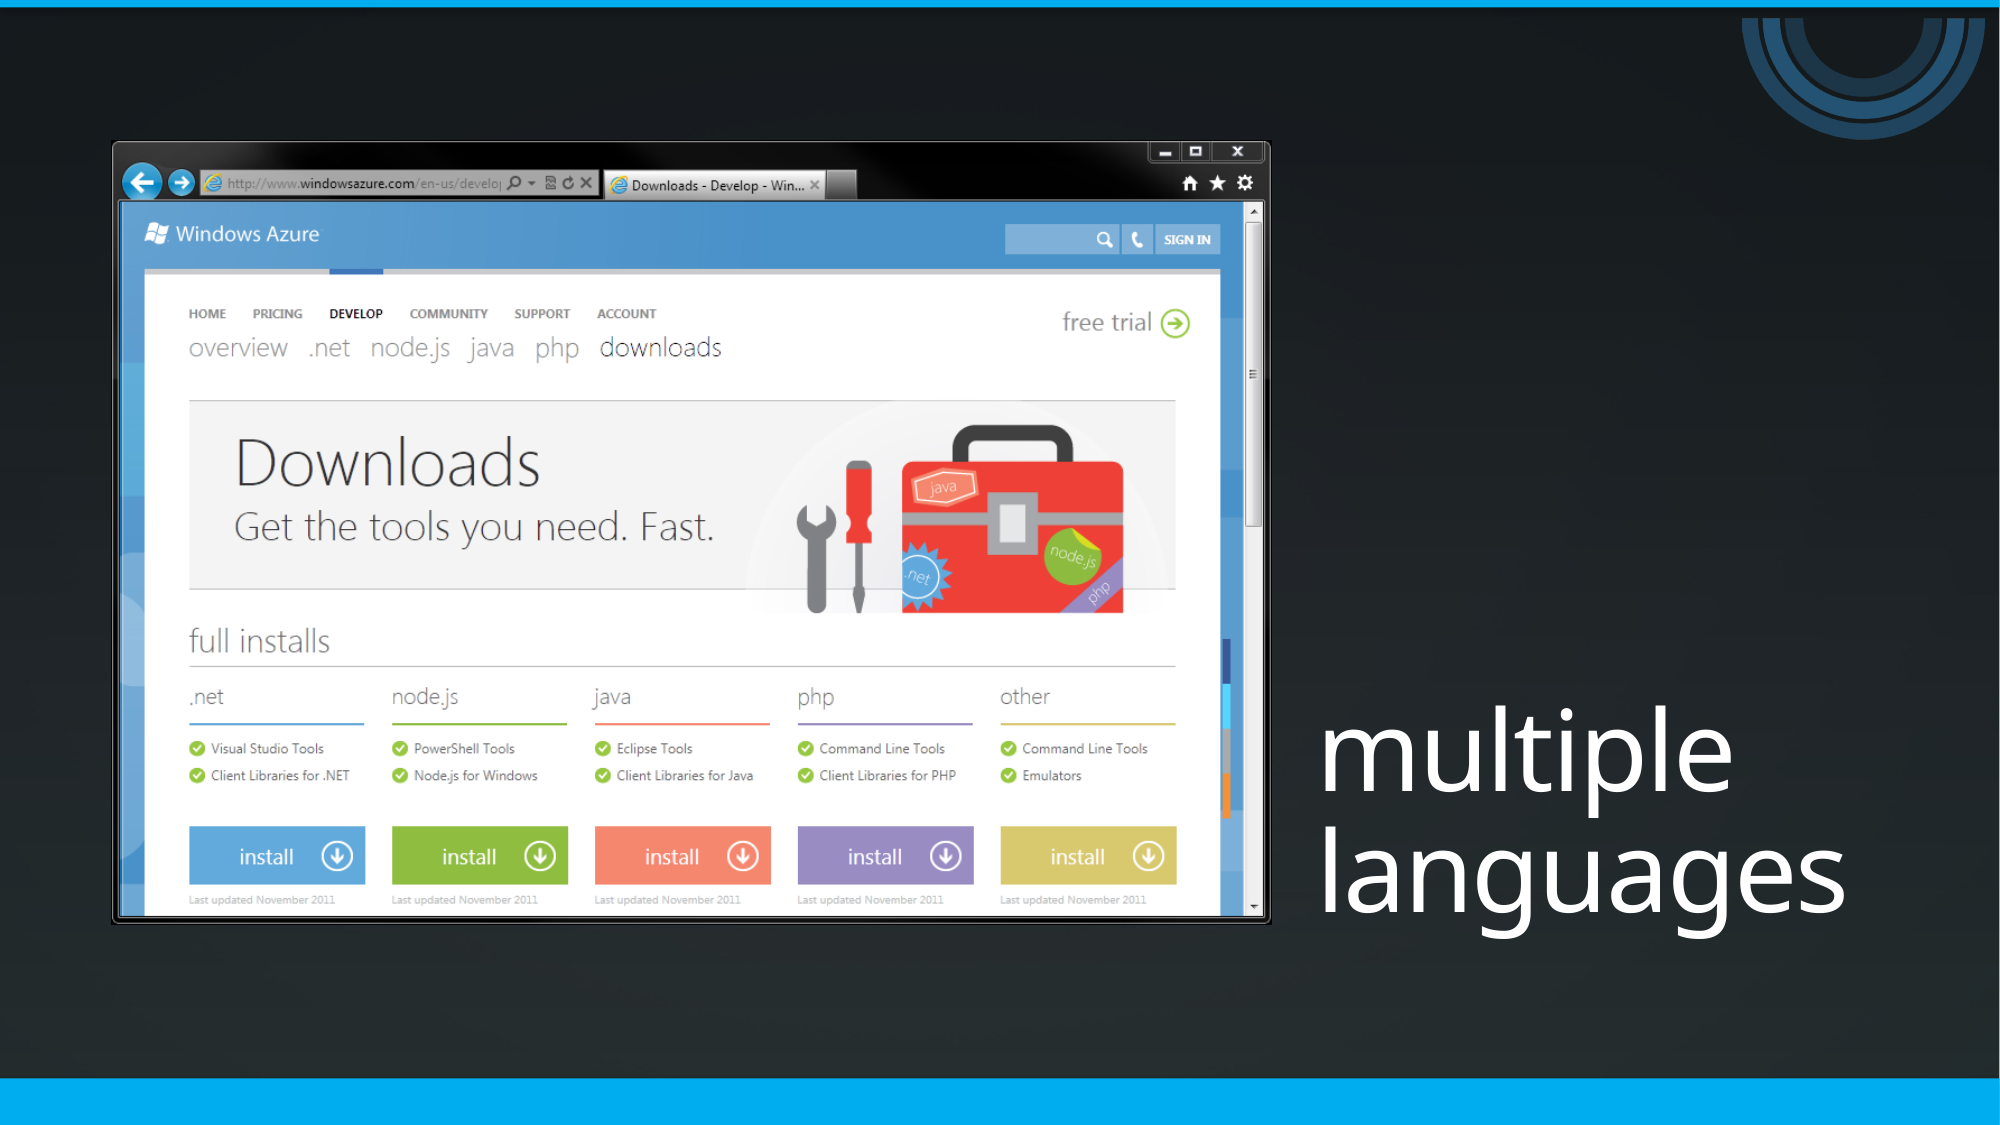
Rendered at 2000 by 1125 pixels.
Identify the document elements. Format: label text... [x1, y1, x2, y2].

title multiple languages [1316, 694, 1962, 940]
picture [0, 8, 2000, 1077]
